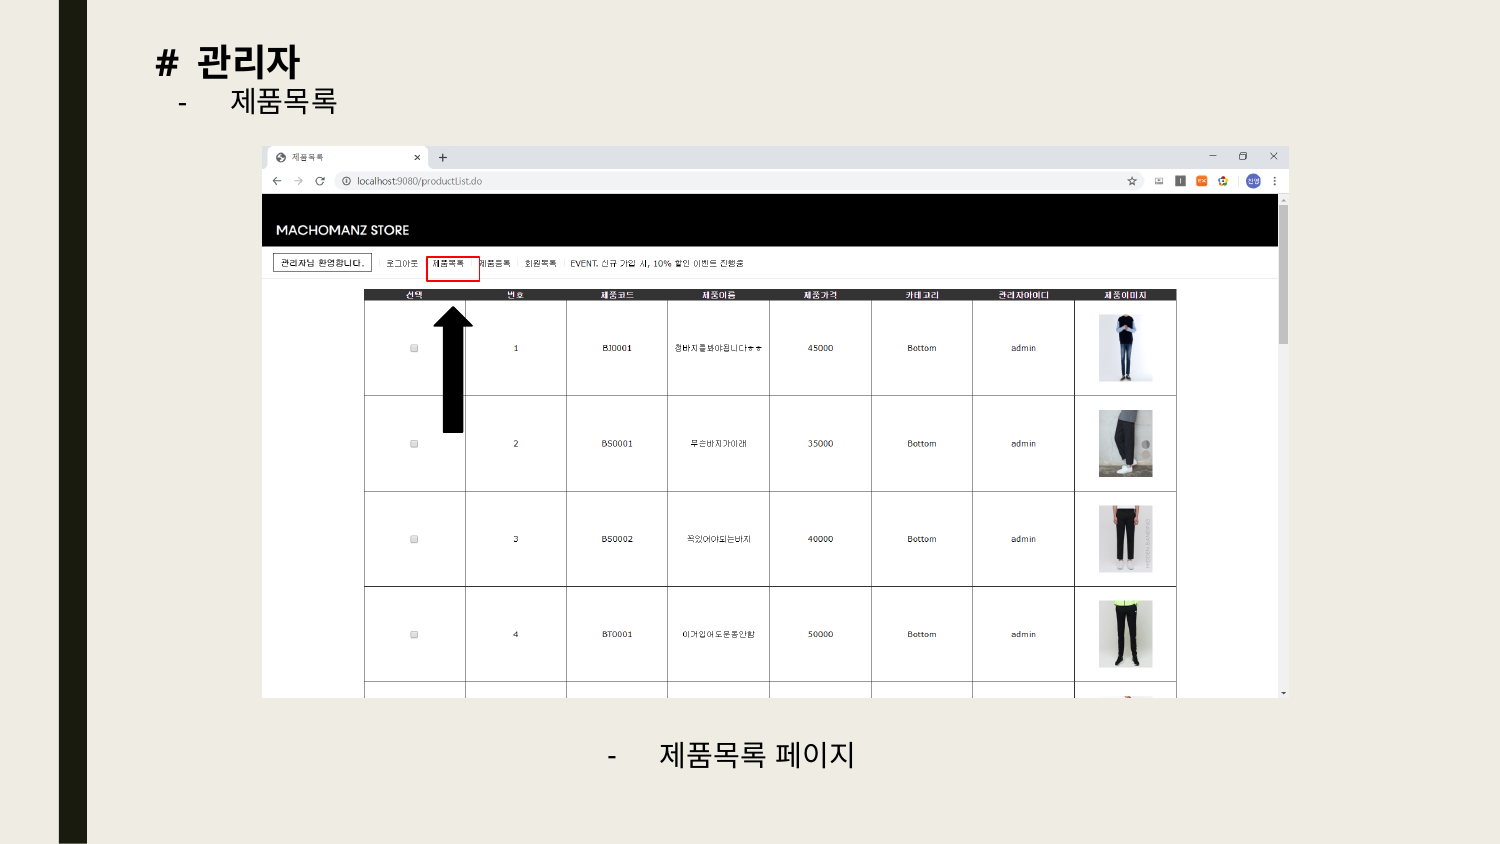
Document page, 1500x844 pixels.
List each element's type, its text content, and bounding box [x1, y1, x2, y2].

text_box # 관리자 제품목록 [140, 23, 468, 115]
picture [261, 146, 1289, 698]
text_box 제품목록 페이지 [569, 721, 1028, 806]
